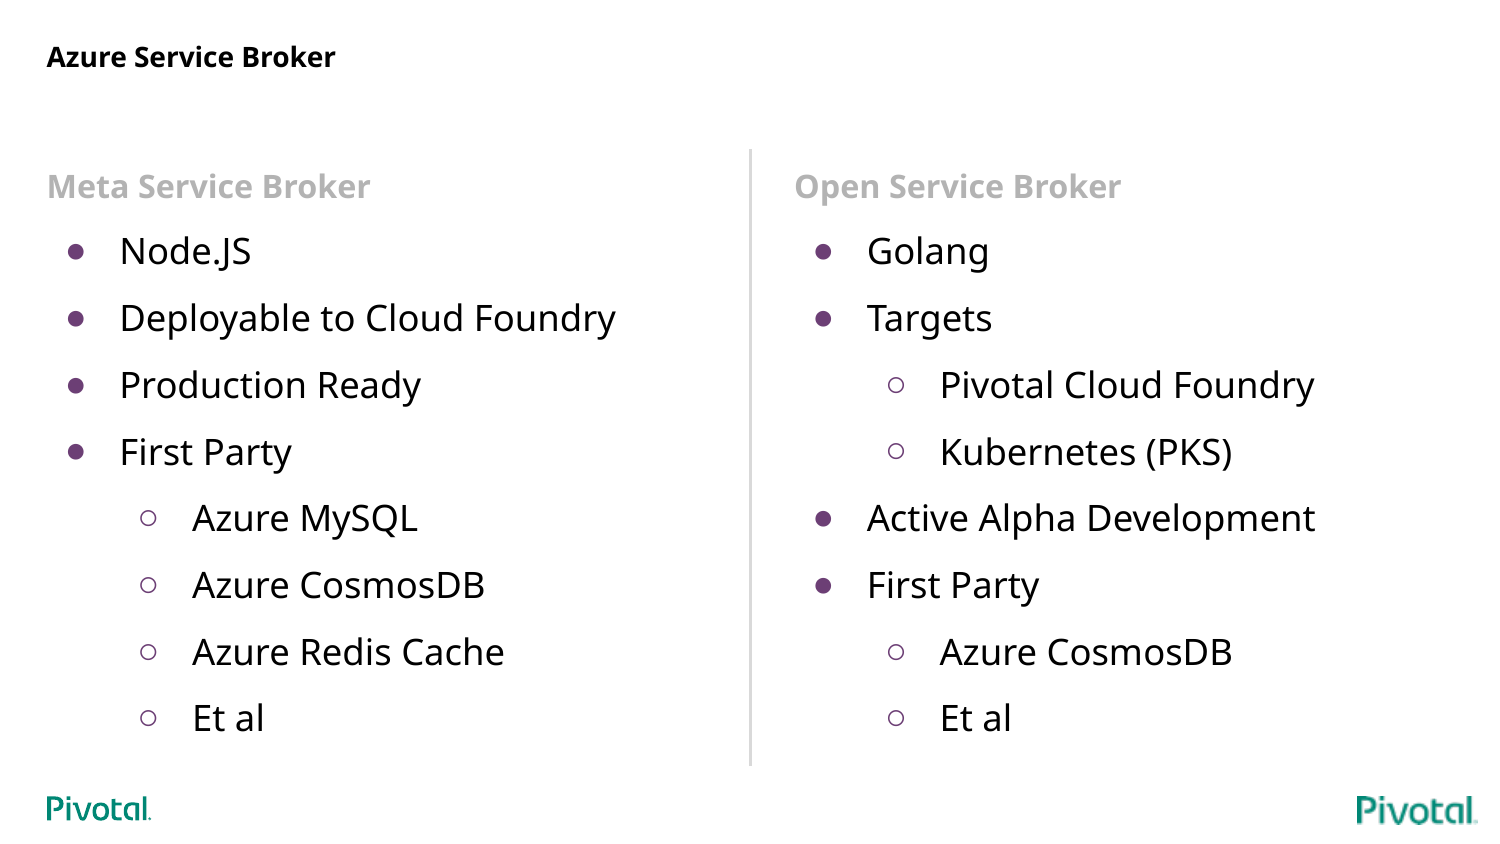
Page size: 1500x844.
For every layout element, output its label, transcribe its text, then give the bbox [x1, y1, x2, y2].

title Azure Service Broker [31, 24, 1454, 90]
list Open Service Broker Golang Targets Pivotal Cloud Foundry Kubernetes (PKS) Active Alpha Development First Party Azure CosmosDB Et al [778, 147, 1455, 767]
list Meta Service Broker Node.JS Deployable to Cloud Foundry Production Ready First Party Azure MySQL Azure CosmosDB Azure Redis Cache Et al [31, 147, 707, 767]
picture [1357, 796, 1478, 825]
